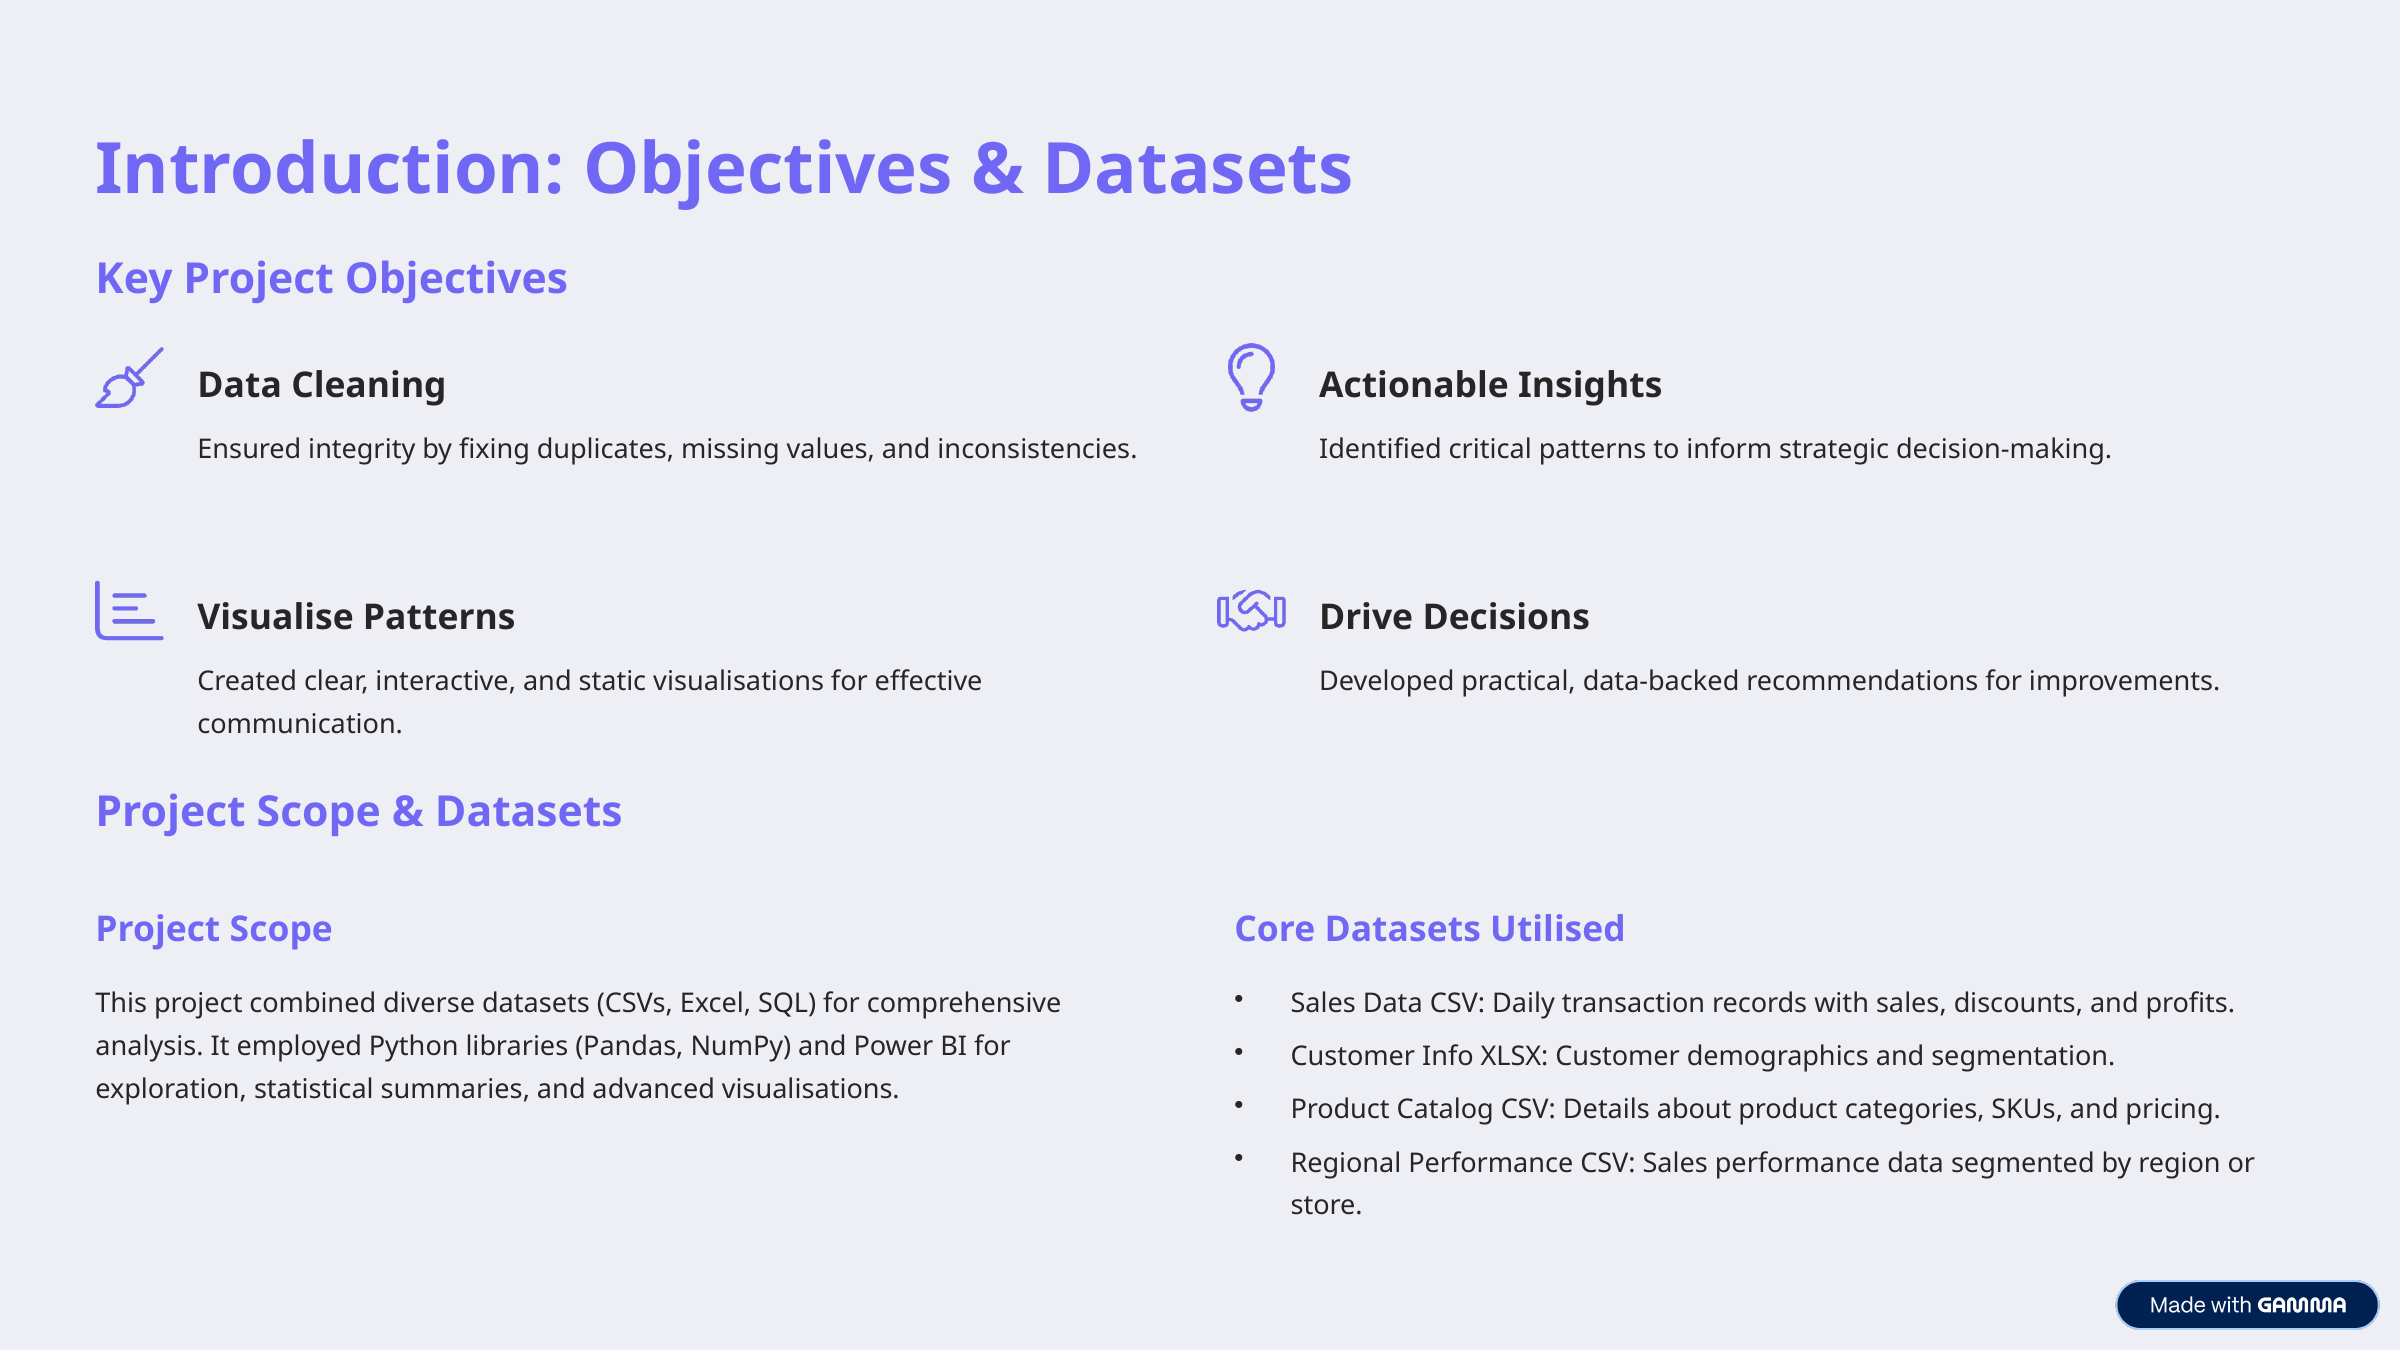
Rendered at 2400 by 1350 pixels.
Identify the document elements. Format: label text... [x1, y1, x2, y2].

text_box Actionable Insights [1319, 359, 1678, 405]
text_box Project Scope & Datasets [95, 781, 582, 836]
text_box Data Cleaning [197, 359, 557, 405]
text_box Project Scope [95, 903, 454, 949]
text_box Developed practical, data-backed recommendations for improvements. [1319, 653, 2305, 697]
text_box Introduction: Objectives & Datasets [95, 118, 1230, 208]
picture [95, 576, 164, 645]
text_box Regional Performance CSV: Sales performance data segmented by region or store. [1234, 1134, 2306, 1222]
picture [1216, 343, 1286, 412]
picture [95, 343, 164, 412]
text_box Created clear, interactive, and static visualisations for effective communication. [197, 653, 1183, 741]
picture [1216, 576, 1286, 645]
picture [2106, 1271, 2389, 1339]
text_box Ensured integrity by fixing duplicates, missing values, and inconsistencies. [197, 420, 1183, 508]
text_box Visualise Patterns [197, 592, 557, 638]
text_box Sales Data CSV: Daily transaction records with sales, discounts, and profits. [1234, 975, 2306, 1019]
text_box Identified critical patterns to inform strategic decision-making. [1319, 420, 2305, 465]
text_box Drive Decisions [1319, 592, 1678, 638]
text_box Customer Info XLSX: Customer demographics and segmentation. [1234, 1028, 2306, 1073]
text_box This project combined diverse datasets (CSVs, Excel, SQL) for comprehensive analysis. It employed Python libraries (Pandas, NumPy) and Power BI for exploration, statistical summaries, and advanced visualisations. [95, 975, 1167, 1107]
text_box Core Datasets Utilised [1234, 903, 1593, 949]
text_box Product Catalog CSV: Details about product categories, SKUs, and pricing. [1234, 1081, 2306, 1126]
text_box Key Project Objectives [95, 248, 526, 303]
